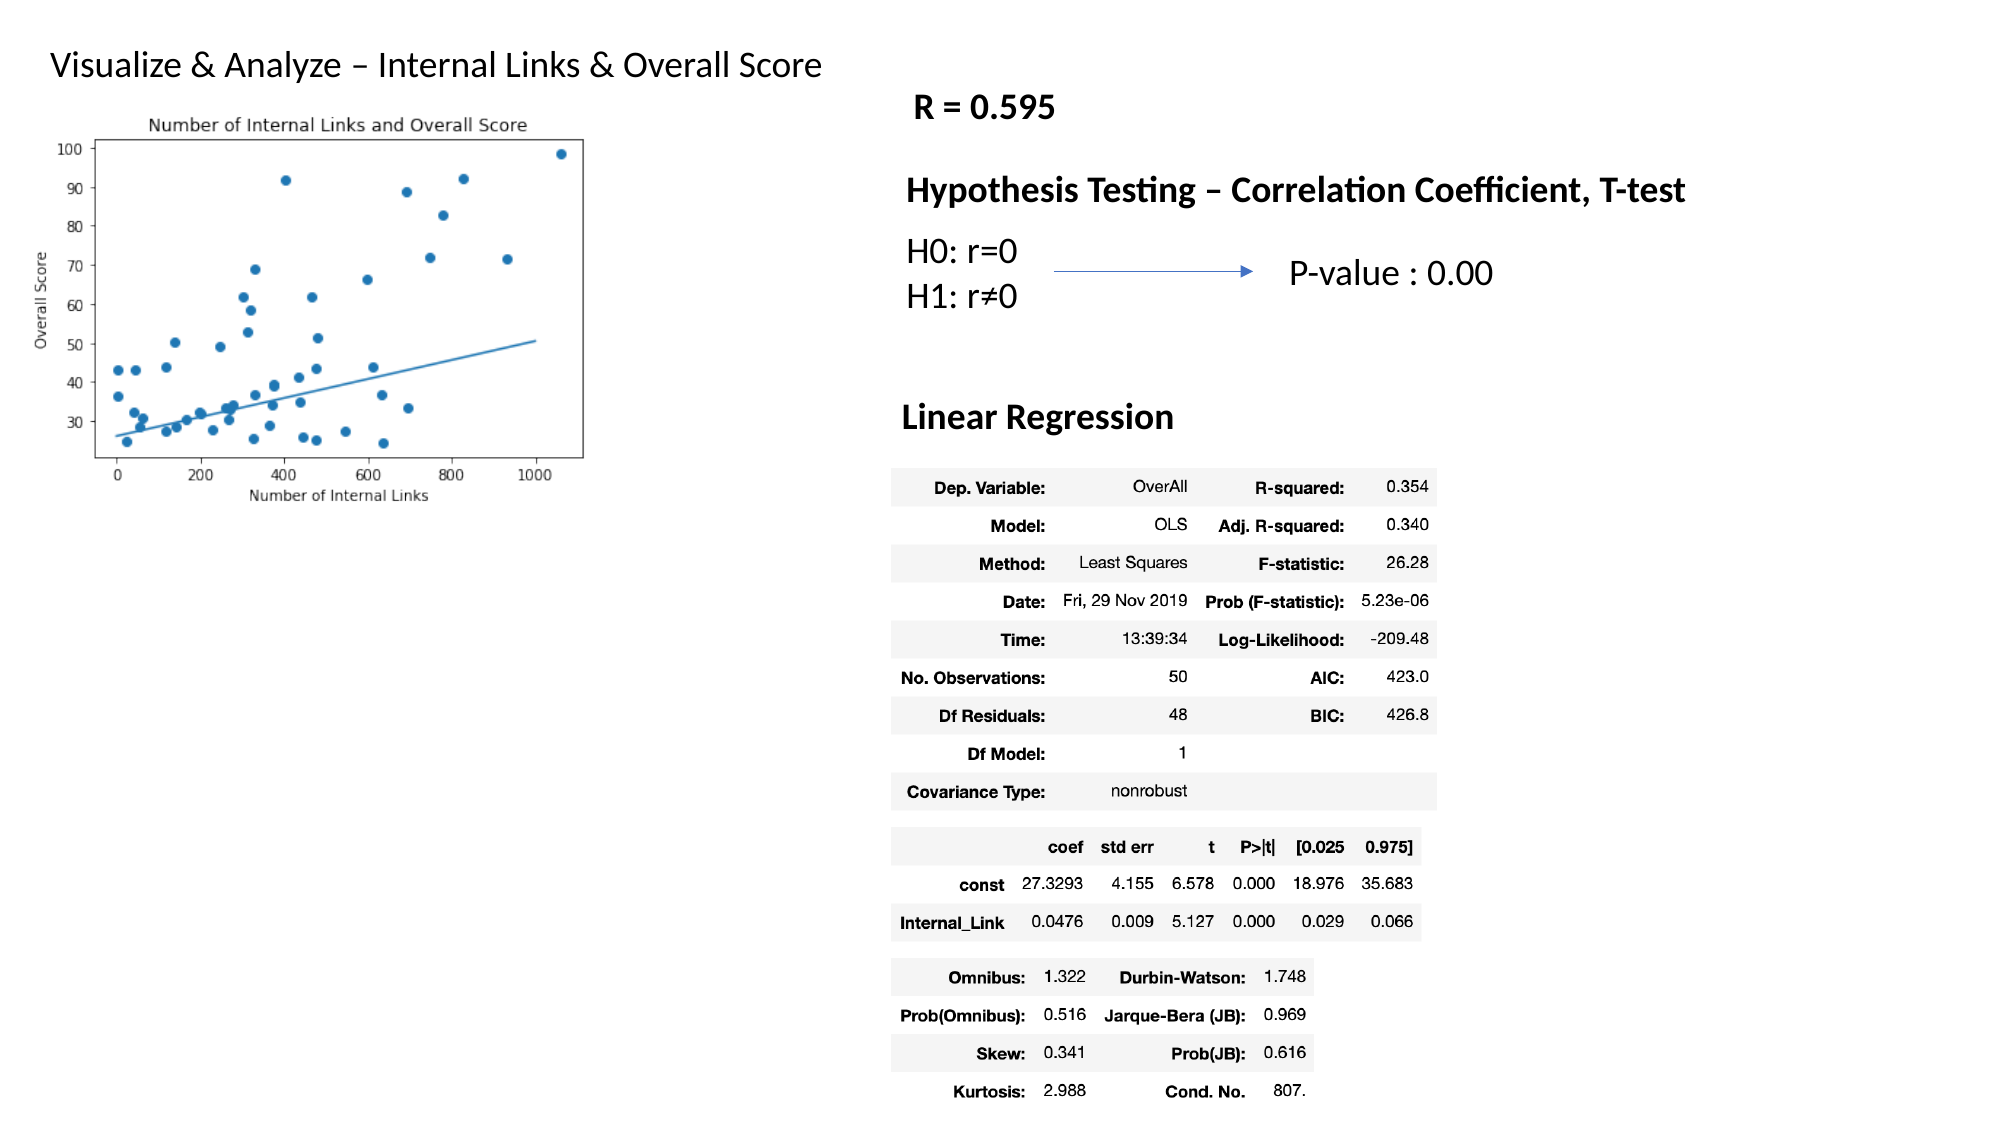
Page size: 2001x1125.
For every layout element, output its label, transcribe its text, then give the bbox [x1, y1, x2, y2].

text_box Linear Regression [887, 384, 1190, 445]
text_box Hypothesis Testing – Correlation Coefficient, T-test [891, 157, 1702, 218]
text_box Visualize & Analyze – Internal Links & Overall Score [35, 32, 838, 93]
picture [885, 468, 1438, 1117]
text_box P-value : 0.00 [1274, 241, 1509, 301]
picture [26, 107, 593, 513]
text_box R = 0.595 [898, 74, 1072, 135]
text_box H0: r=0 H1: r≠0 [891, 218, 1033, 323]
